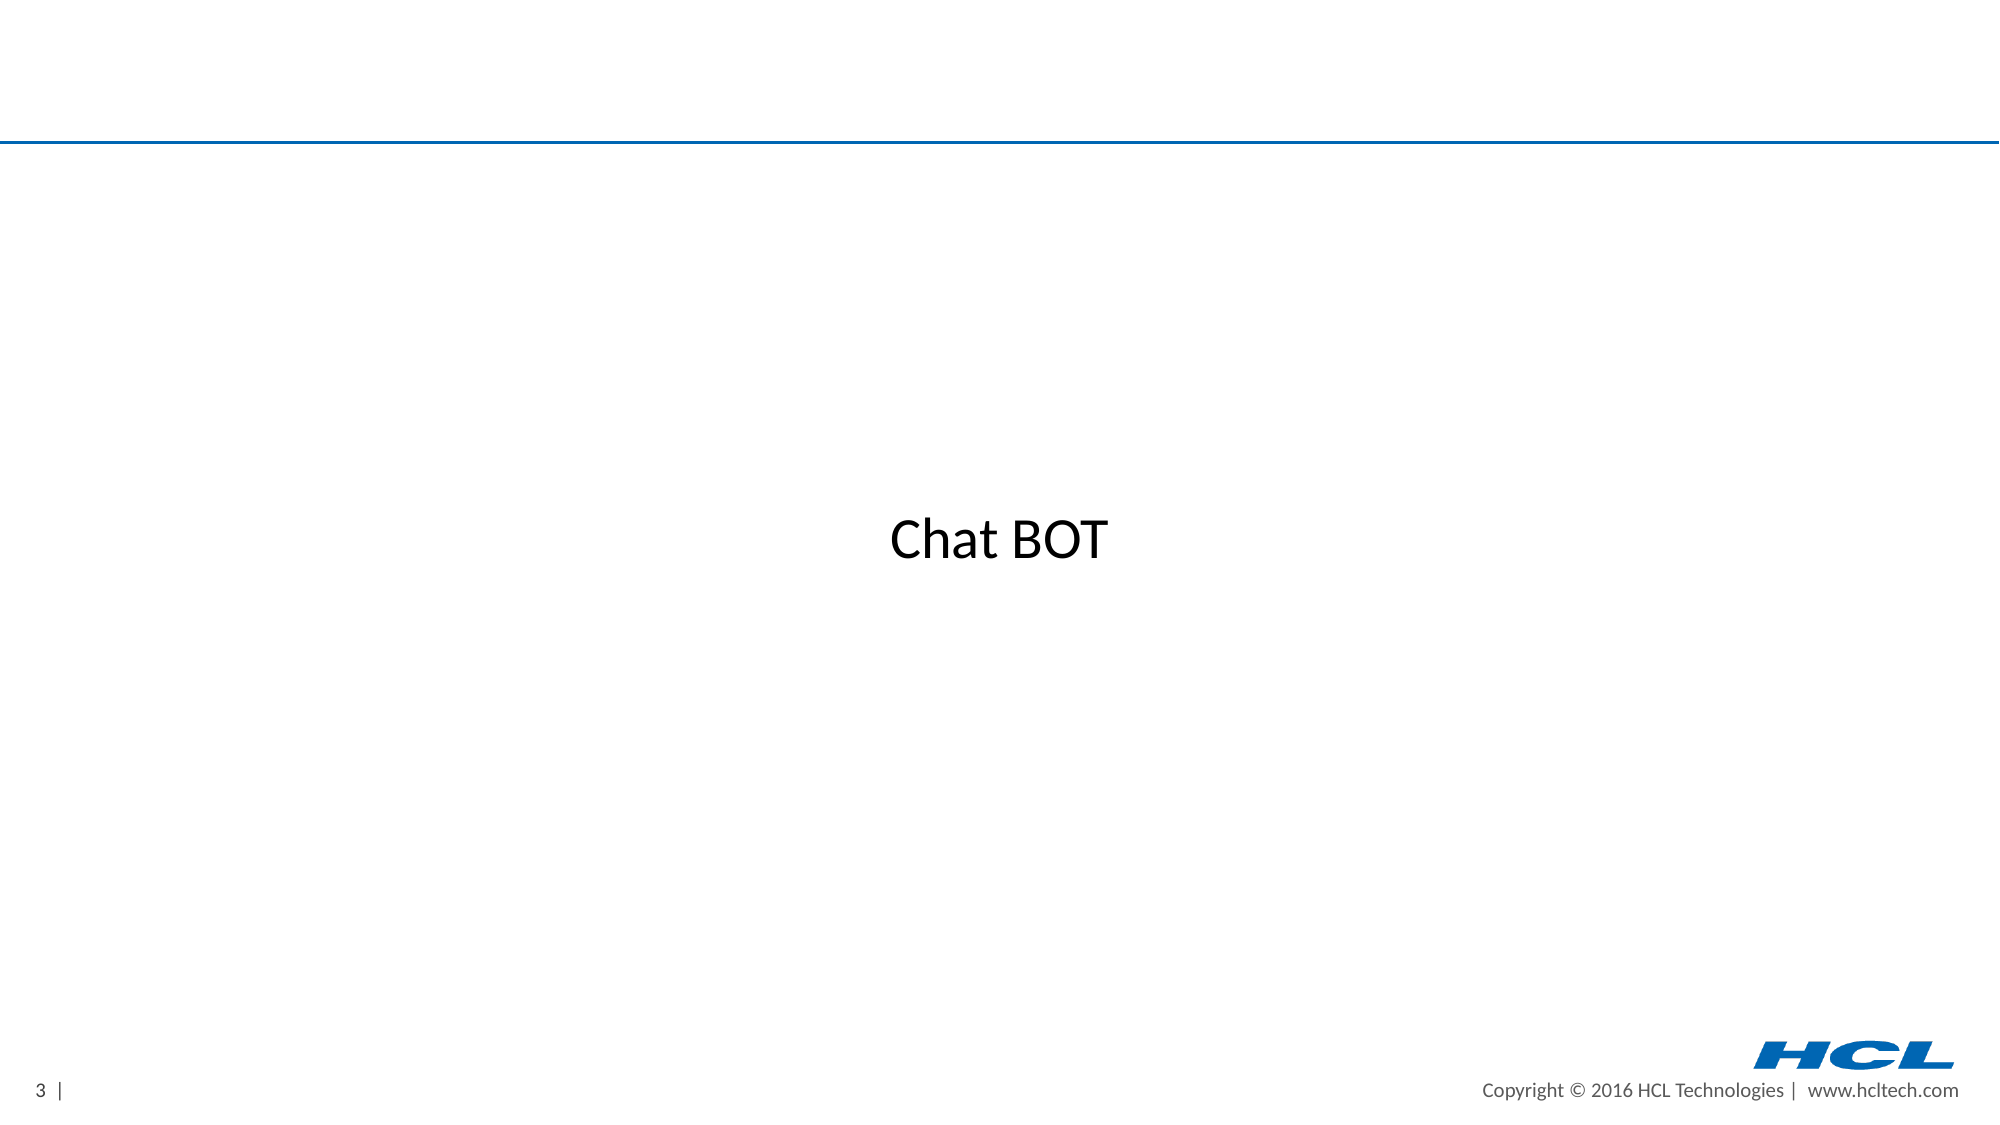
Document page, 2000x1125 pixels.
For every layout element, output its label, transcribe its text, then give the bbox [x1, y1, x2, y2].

picture [1745, 1031, 1967, 1082]
title Chat BOT [66, 476, 1933, 595]
